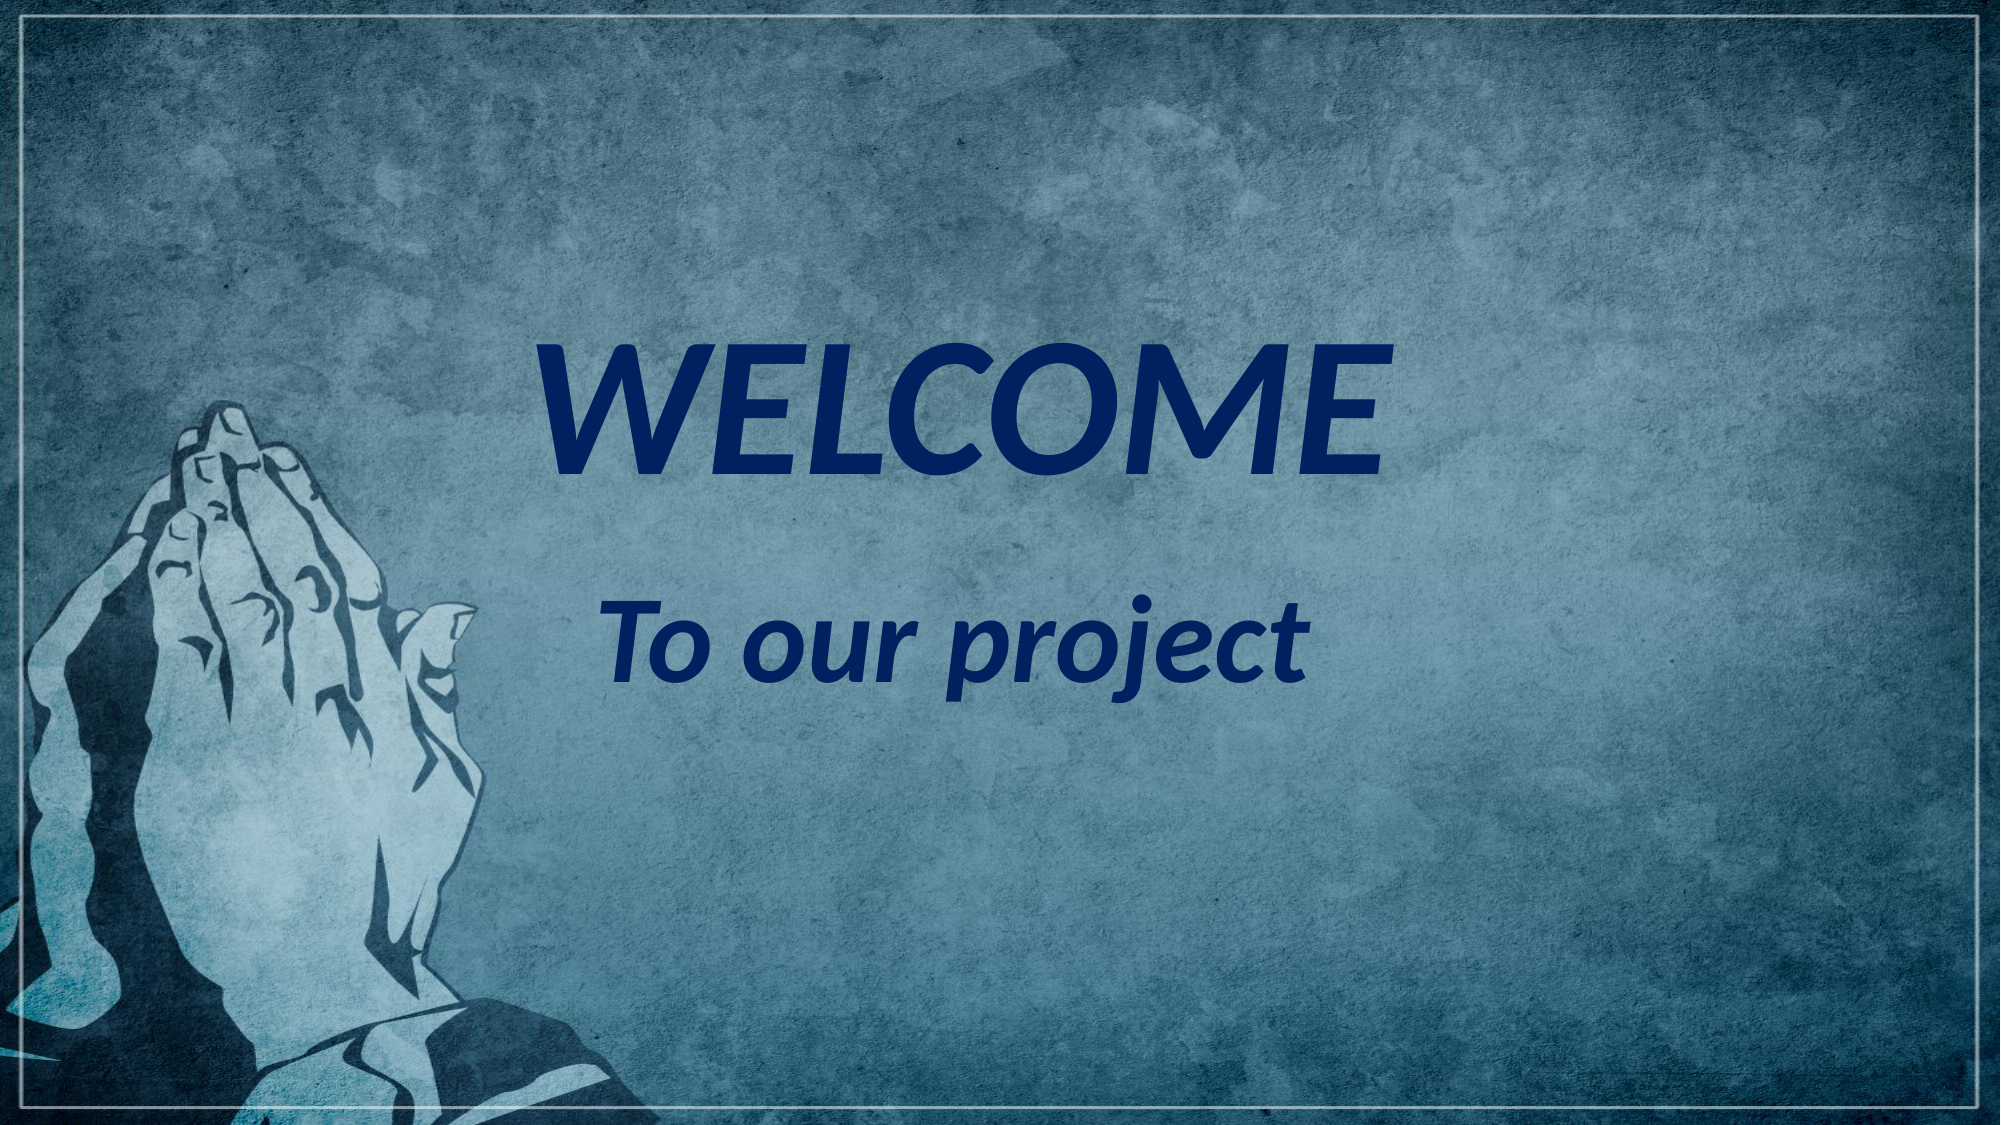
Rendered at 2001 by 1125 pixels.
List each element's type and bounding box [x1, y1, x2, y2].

list [0, 0, 2000, 1125]
